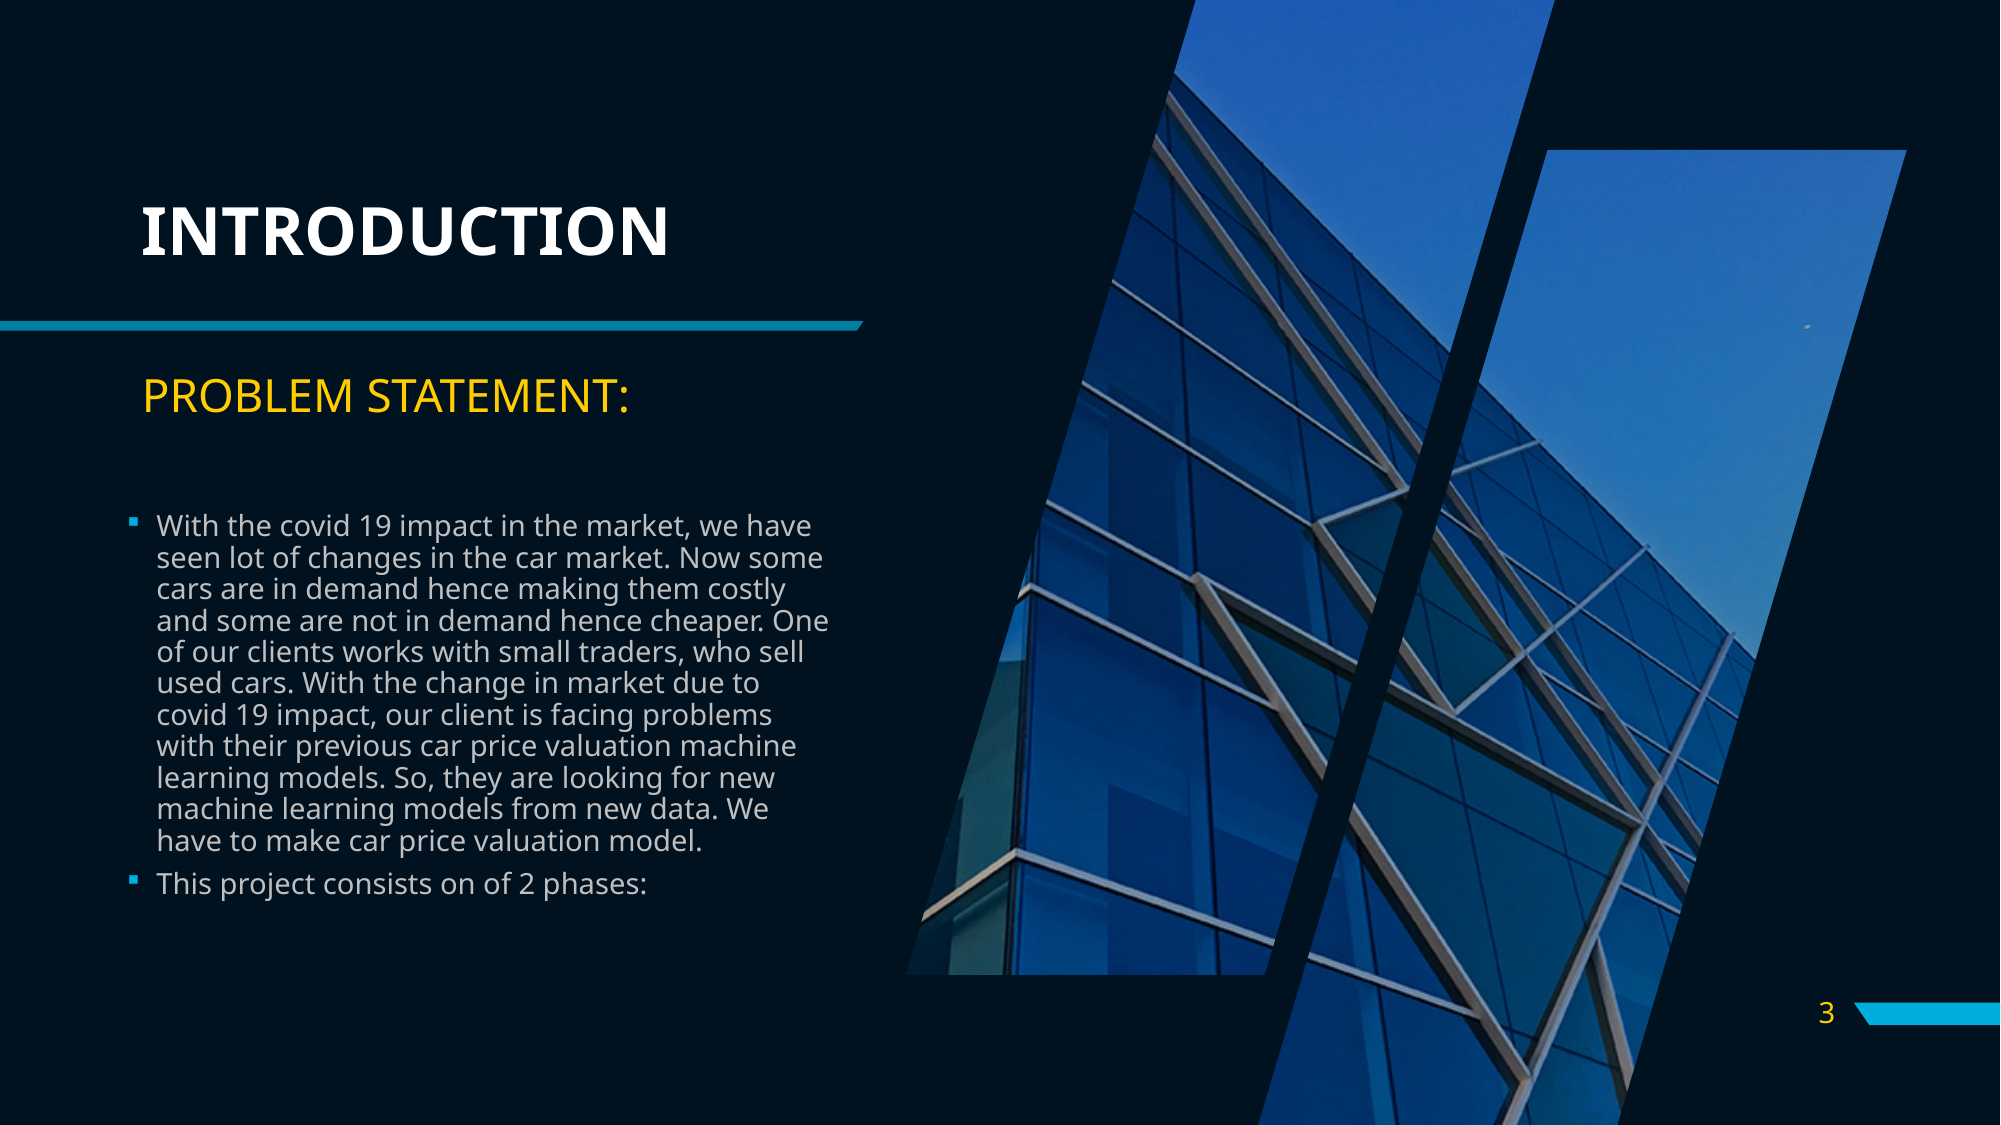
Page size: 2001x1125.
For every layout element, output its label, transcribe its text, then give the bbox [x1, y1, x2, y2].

title INTRODUCTION [126, 169, 905, 298]
list With the covid 19 impact in the market, we have seen lot of changes in the car market. Now some cars are in demand hence making them costly and some are not in demand hence cheaper. One of our clients works with small traders, who sell used cars. With the change in market due to covid 19 impact, our client is facing problems with their previous car price valuation machine learning models. So, they are looking for new machine learning models from new data. We have to make car price valuation model. This project consists on of 2 phases: [126, 504, 853, 929]
picture [905, 0, 1907, 1125]
list PROBLEM STATEMENT: [126, 365, 853, 488]
